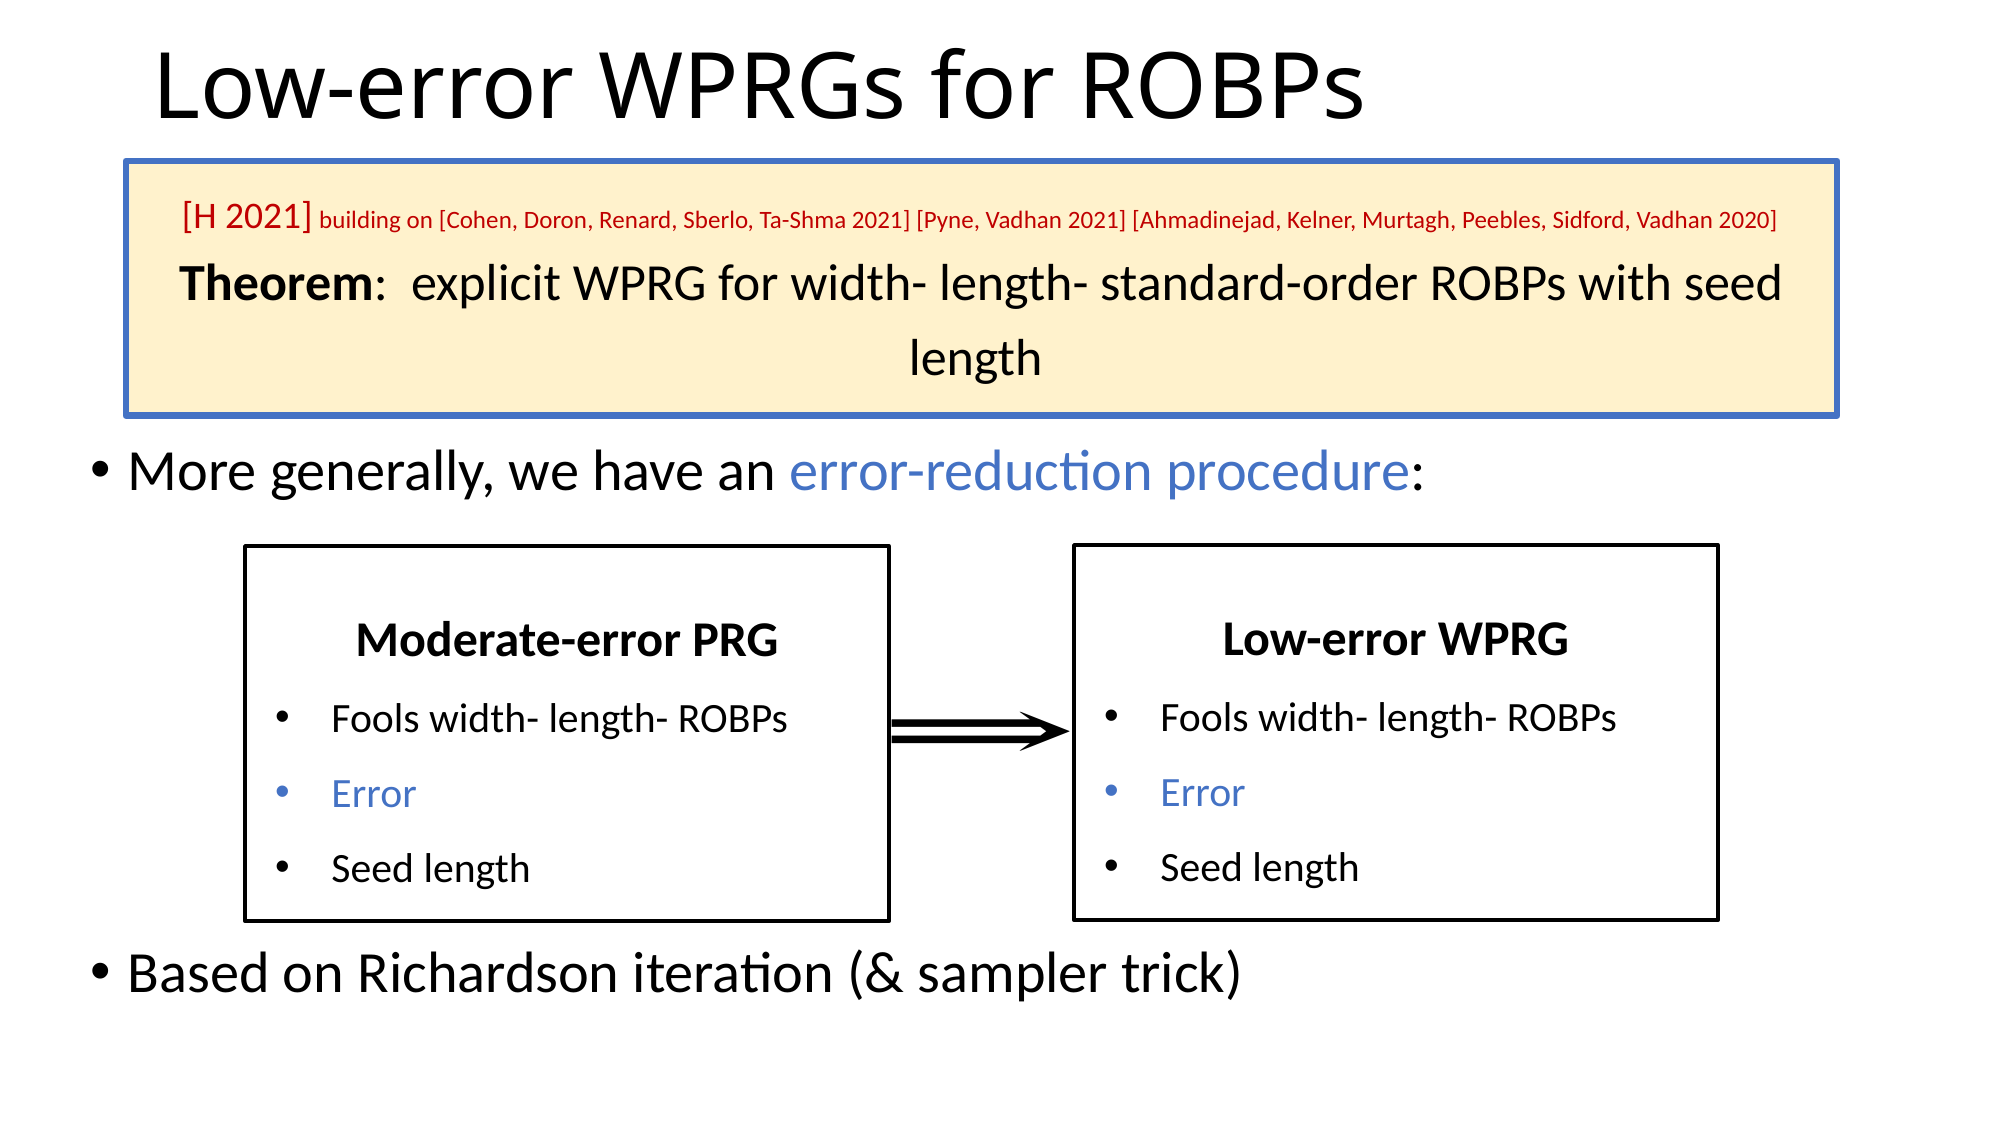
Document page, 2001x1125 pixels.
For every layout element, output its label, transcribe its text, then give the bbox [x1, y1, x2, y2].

title Low-error WPRGs for ROBPs [137, 0, 1863, 178]
list More generally, we have an error-reduction procedure: Based on Richardson iteration (& sampler trick) [75, 432, 1908, 1108]
